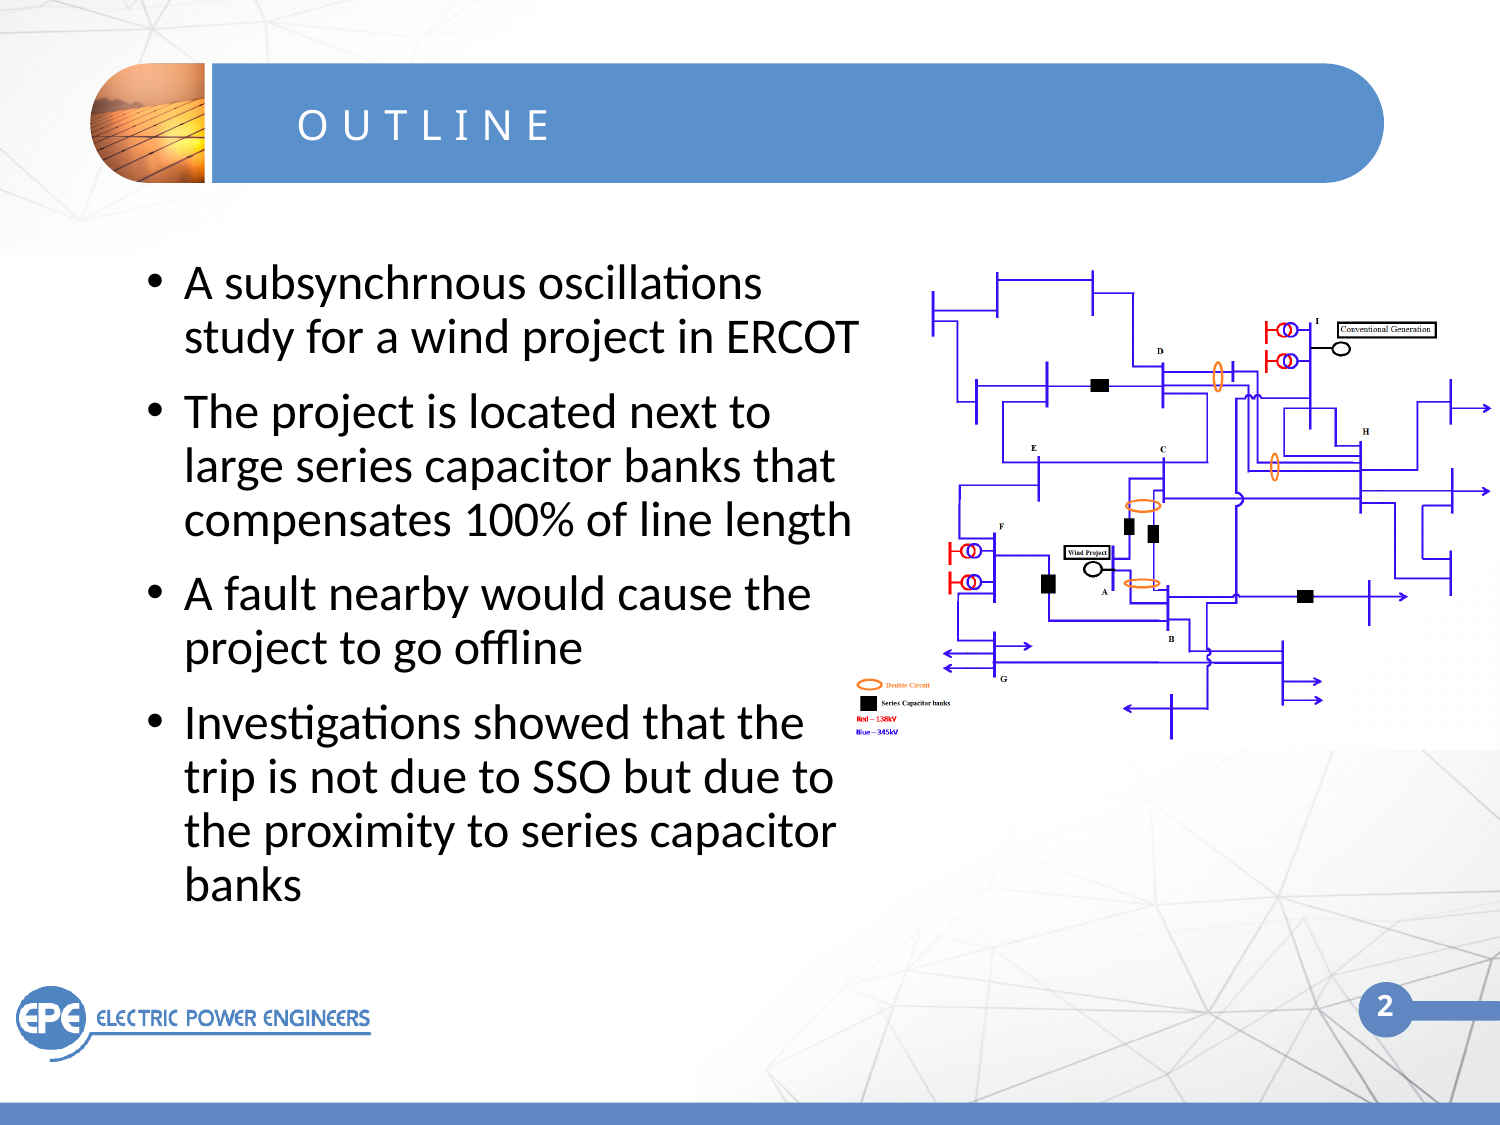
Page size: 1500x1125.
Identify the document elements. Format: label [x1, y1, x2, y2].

text_box [90, 63, 1385, 183]
text_box [0, 0, 1500, 1103]
text_box [0, 1103, 1500, 1125]
text_box [1358, 981, 1500, 1038]
picture [850, 265, 1500, 750]
picture [16, 986, 371, 1063]
